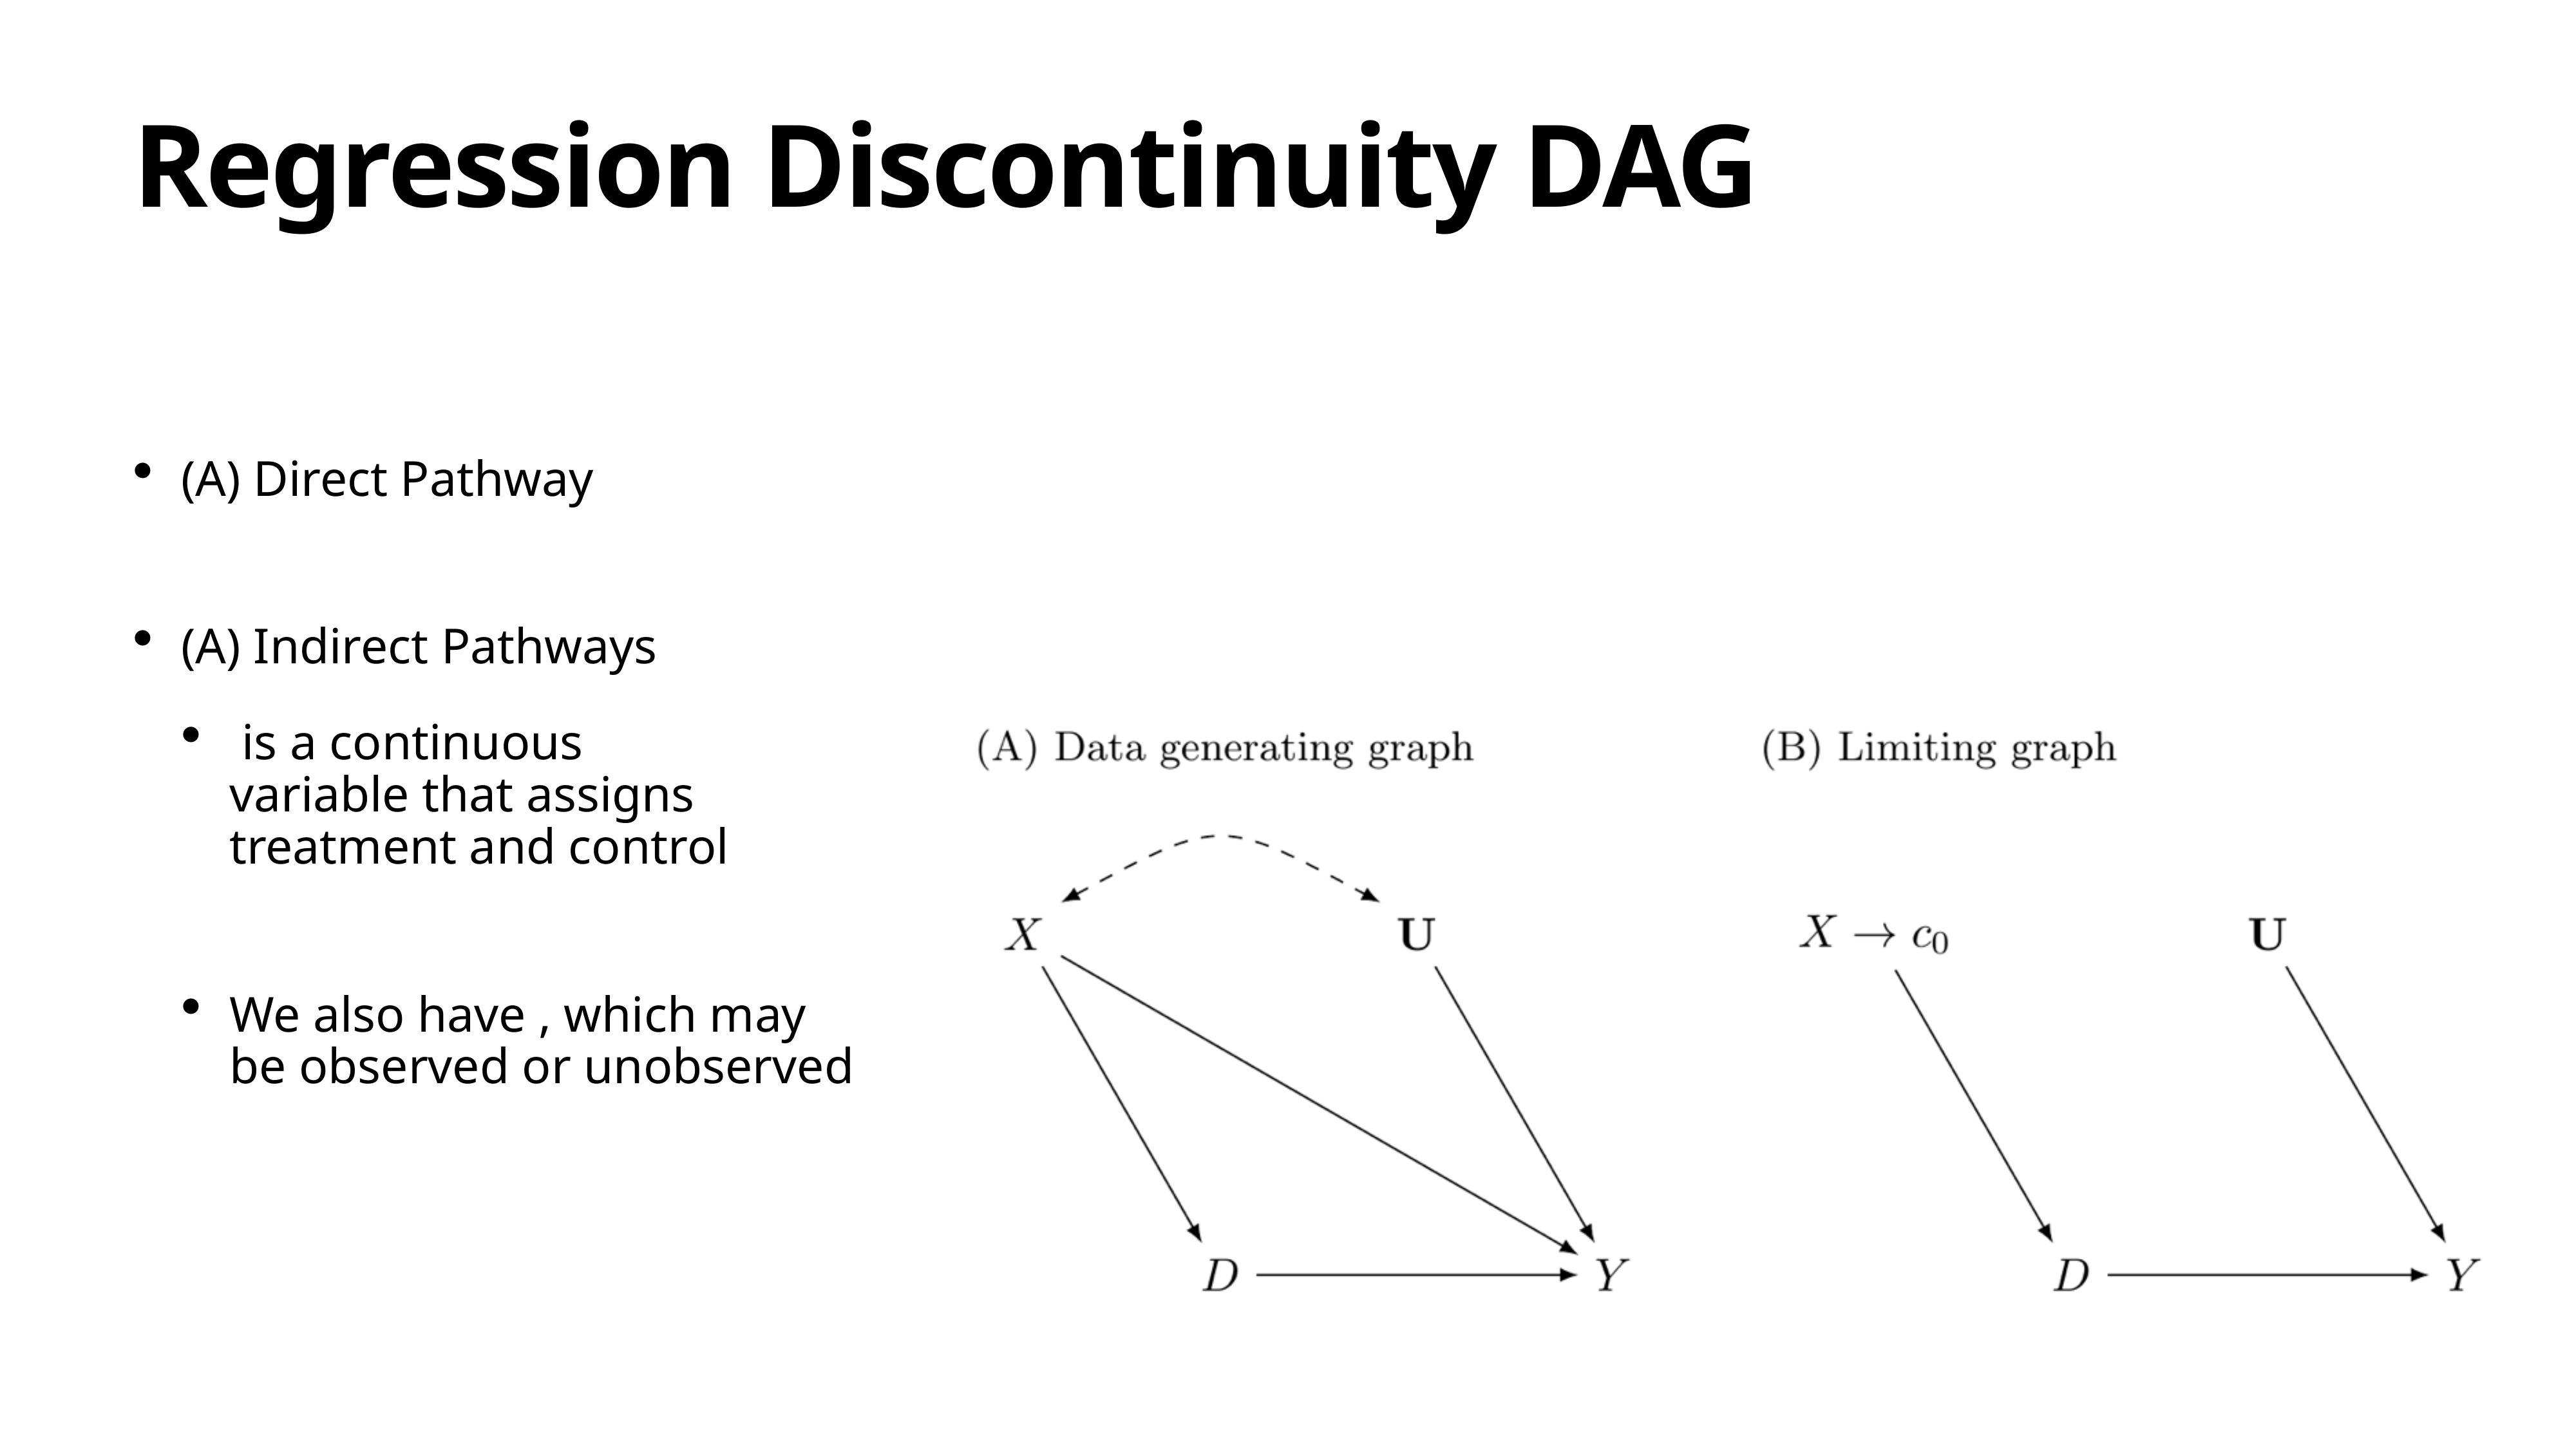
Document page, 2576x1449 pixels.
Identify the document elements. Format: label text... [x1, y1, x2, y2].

list (A) Direct Pathway (A) Indirect Pathways is a continuous variable that assigns treatment and control We also have , which may be observed or unobserved [127, 448, 2449, 1321]
title Regression Discontinuity DAG [127, 113, 2449, 266]
picture [876, 683, 2576, 1349]
